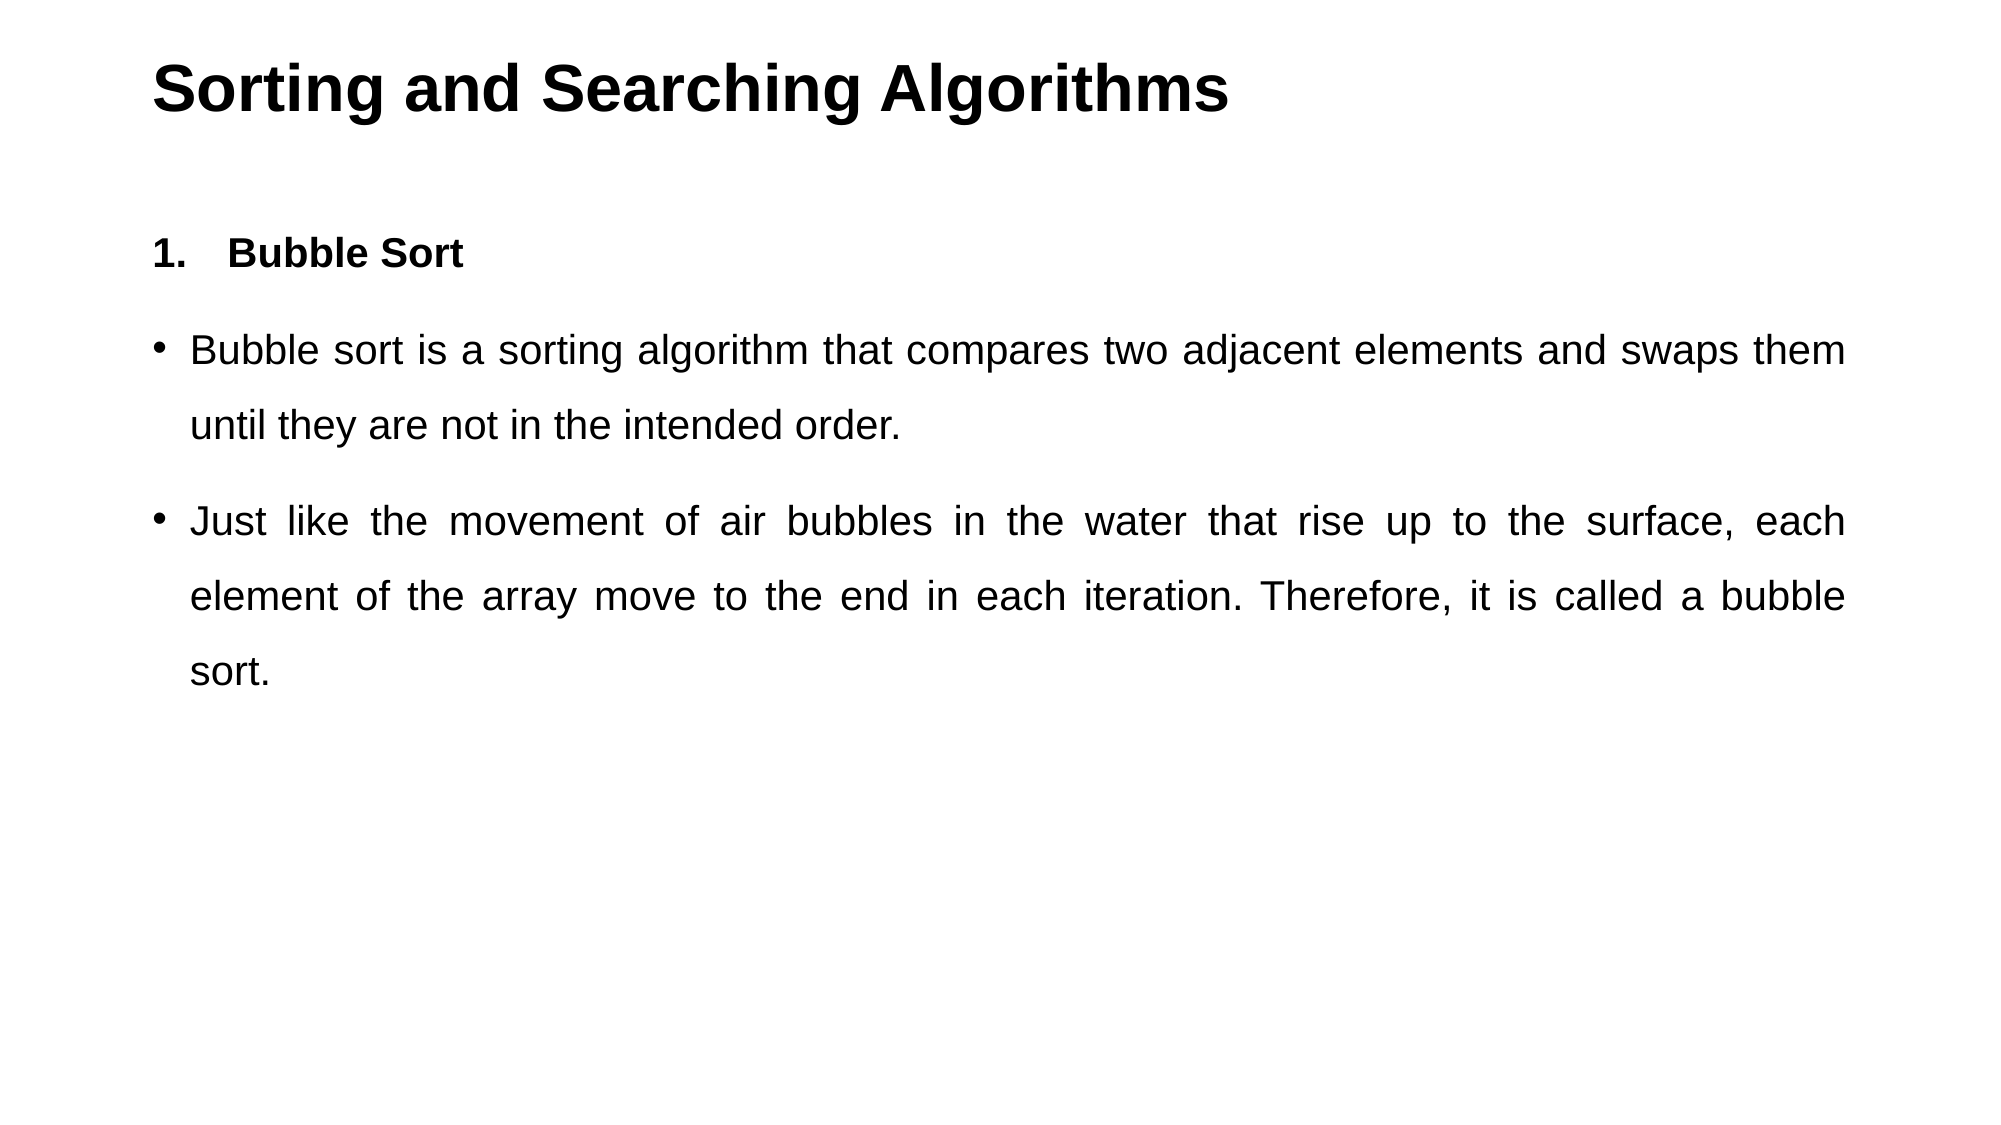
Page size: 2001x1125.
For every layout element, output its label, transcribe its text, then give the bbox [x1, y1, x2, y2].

title Sorting and Searching Algorithms [137, 27, 1863, 152]
list Bubble Sort Bubble sort is a sorting algorithm that compares two adjacent elements and swaps them until they are not in the intended order. Just like the movement of air bubbles in the water that rise up to the surface, each element of the array move to the end in each iteration. Therefore, it is called a bubble sort. [137, 152, 1863, 1014]
